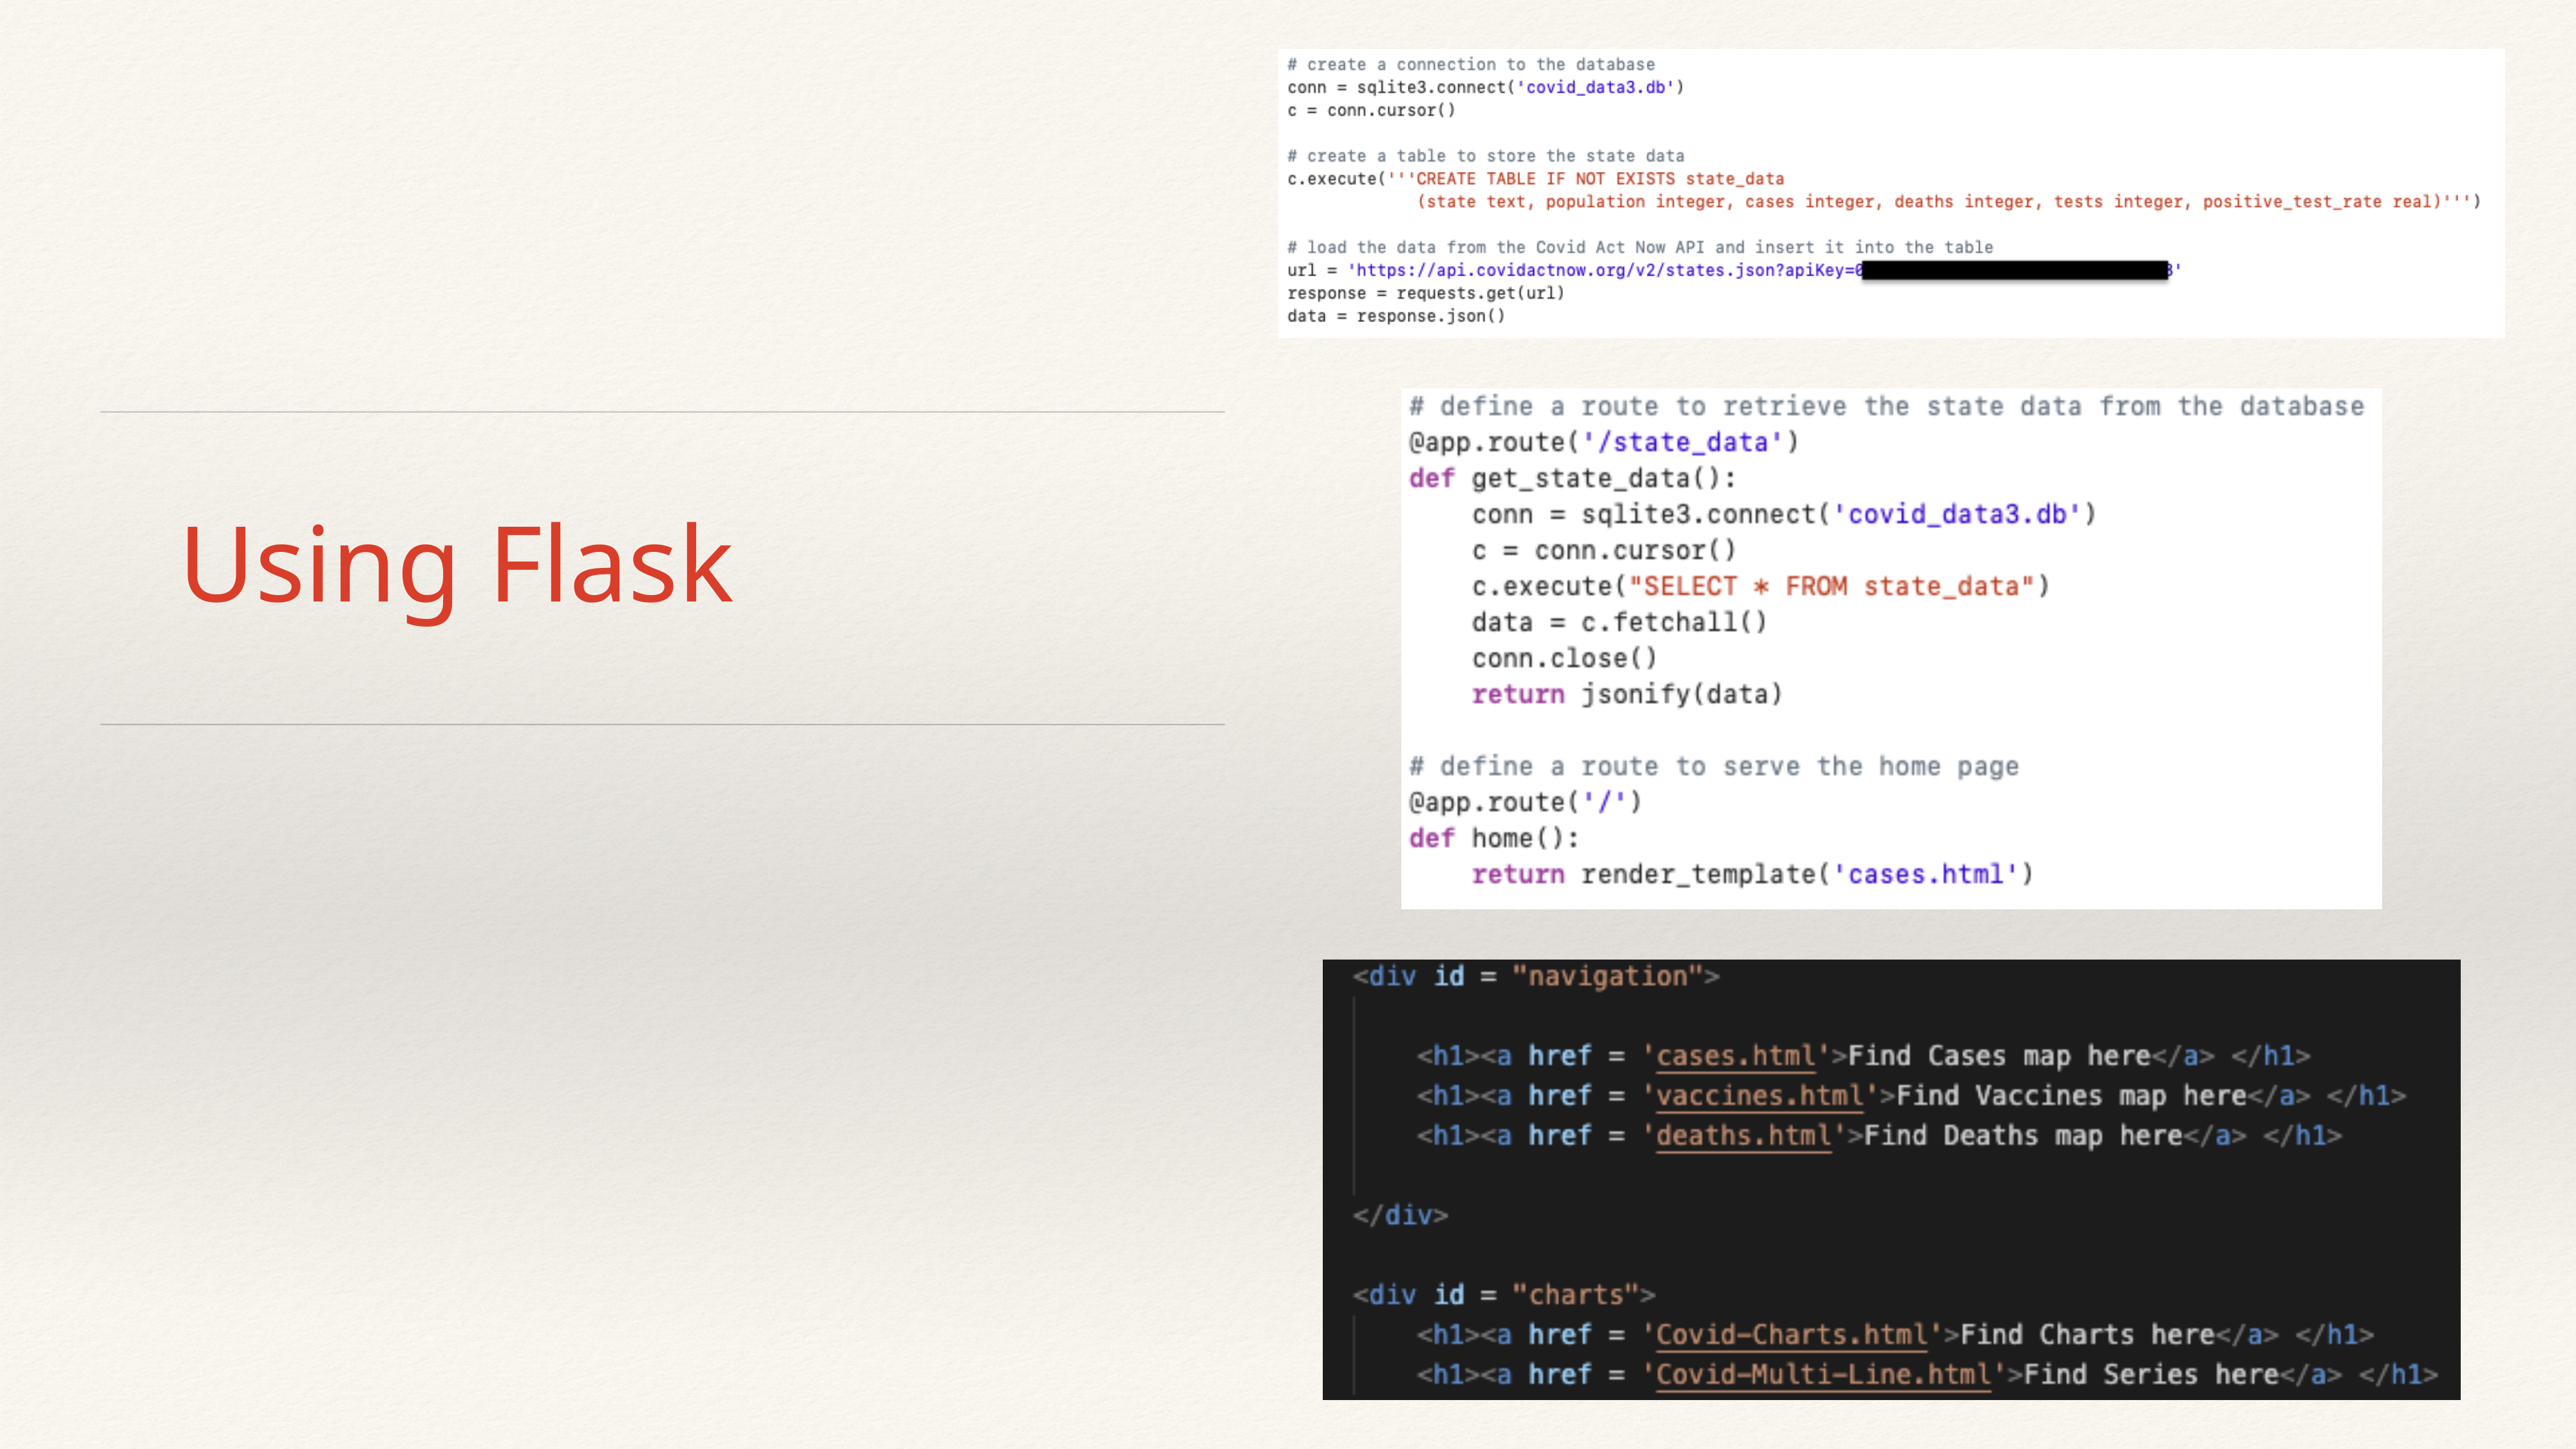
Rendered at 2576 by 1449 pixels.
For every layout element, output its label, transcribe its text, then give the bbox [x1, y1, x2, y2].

title Using Flask [173, 419, 1226, 717]
picture [0, 0, 2576, 1449]
